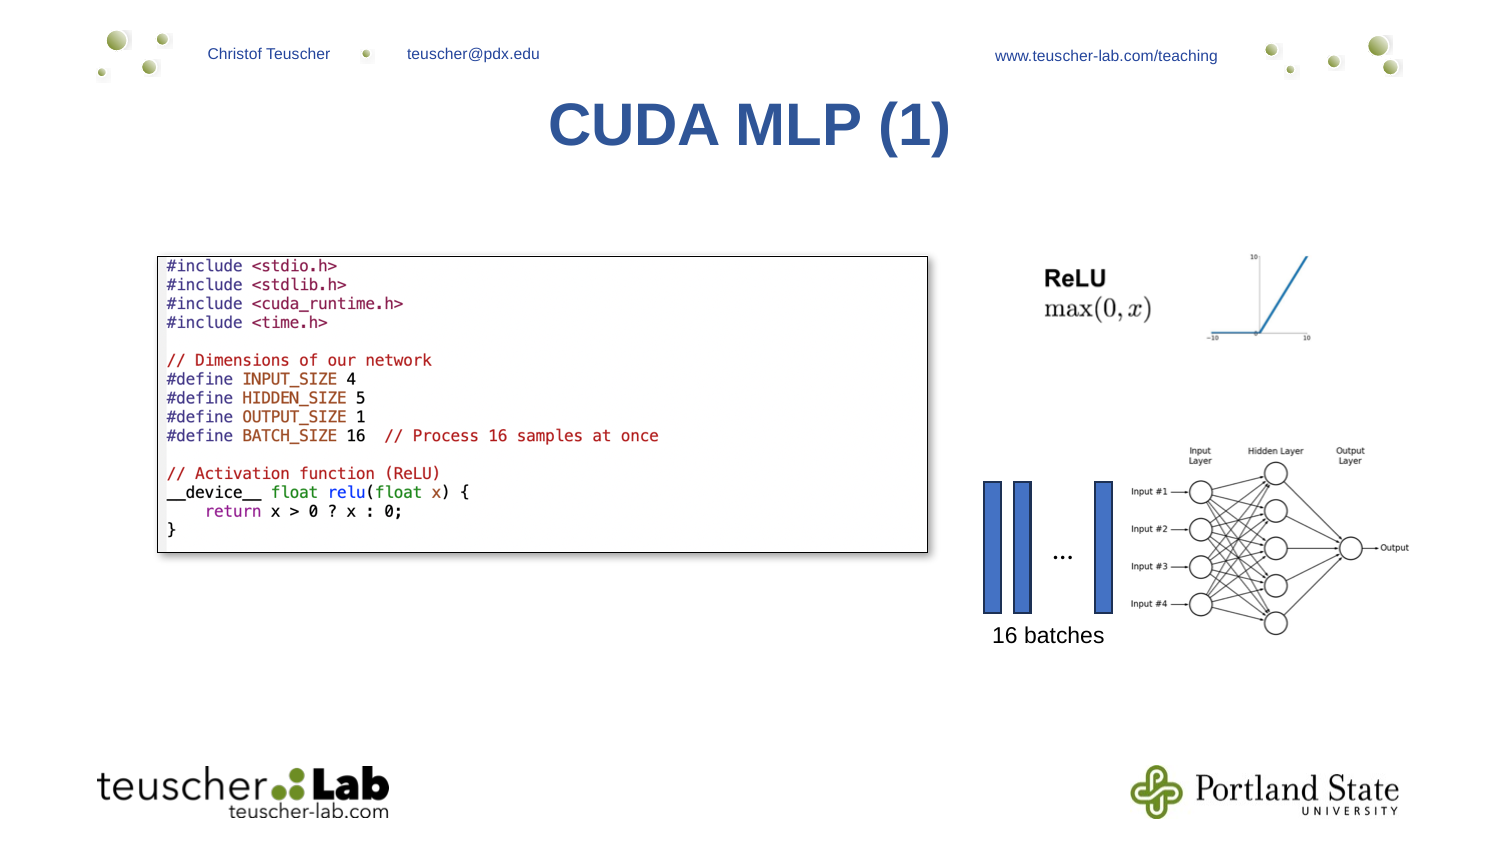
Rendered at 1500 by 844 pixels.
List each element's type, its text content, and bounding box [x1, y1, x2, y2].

text_box 16 batches [977, 613, 1120, 656]
picture [1013, 247, 1353, 361]
picture [97, 766, 389, 818]
text_box [1013, 481, 1032, 613]
picture [1124, 431, 1419, 645]
text_box [1094, 481, 1113, 613]
text_box [983, 481, 1002, 613]
text_box … [1038, 522, 1089, 573]
picture [157, 255, 928, 553]
text_box CUDA MLP (1) [0, 88, 1500, 165]
picture [1130, 765, 1399, 819]
